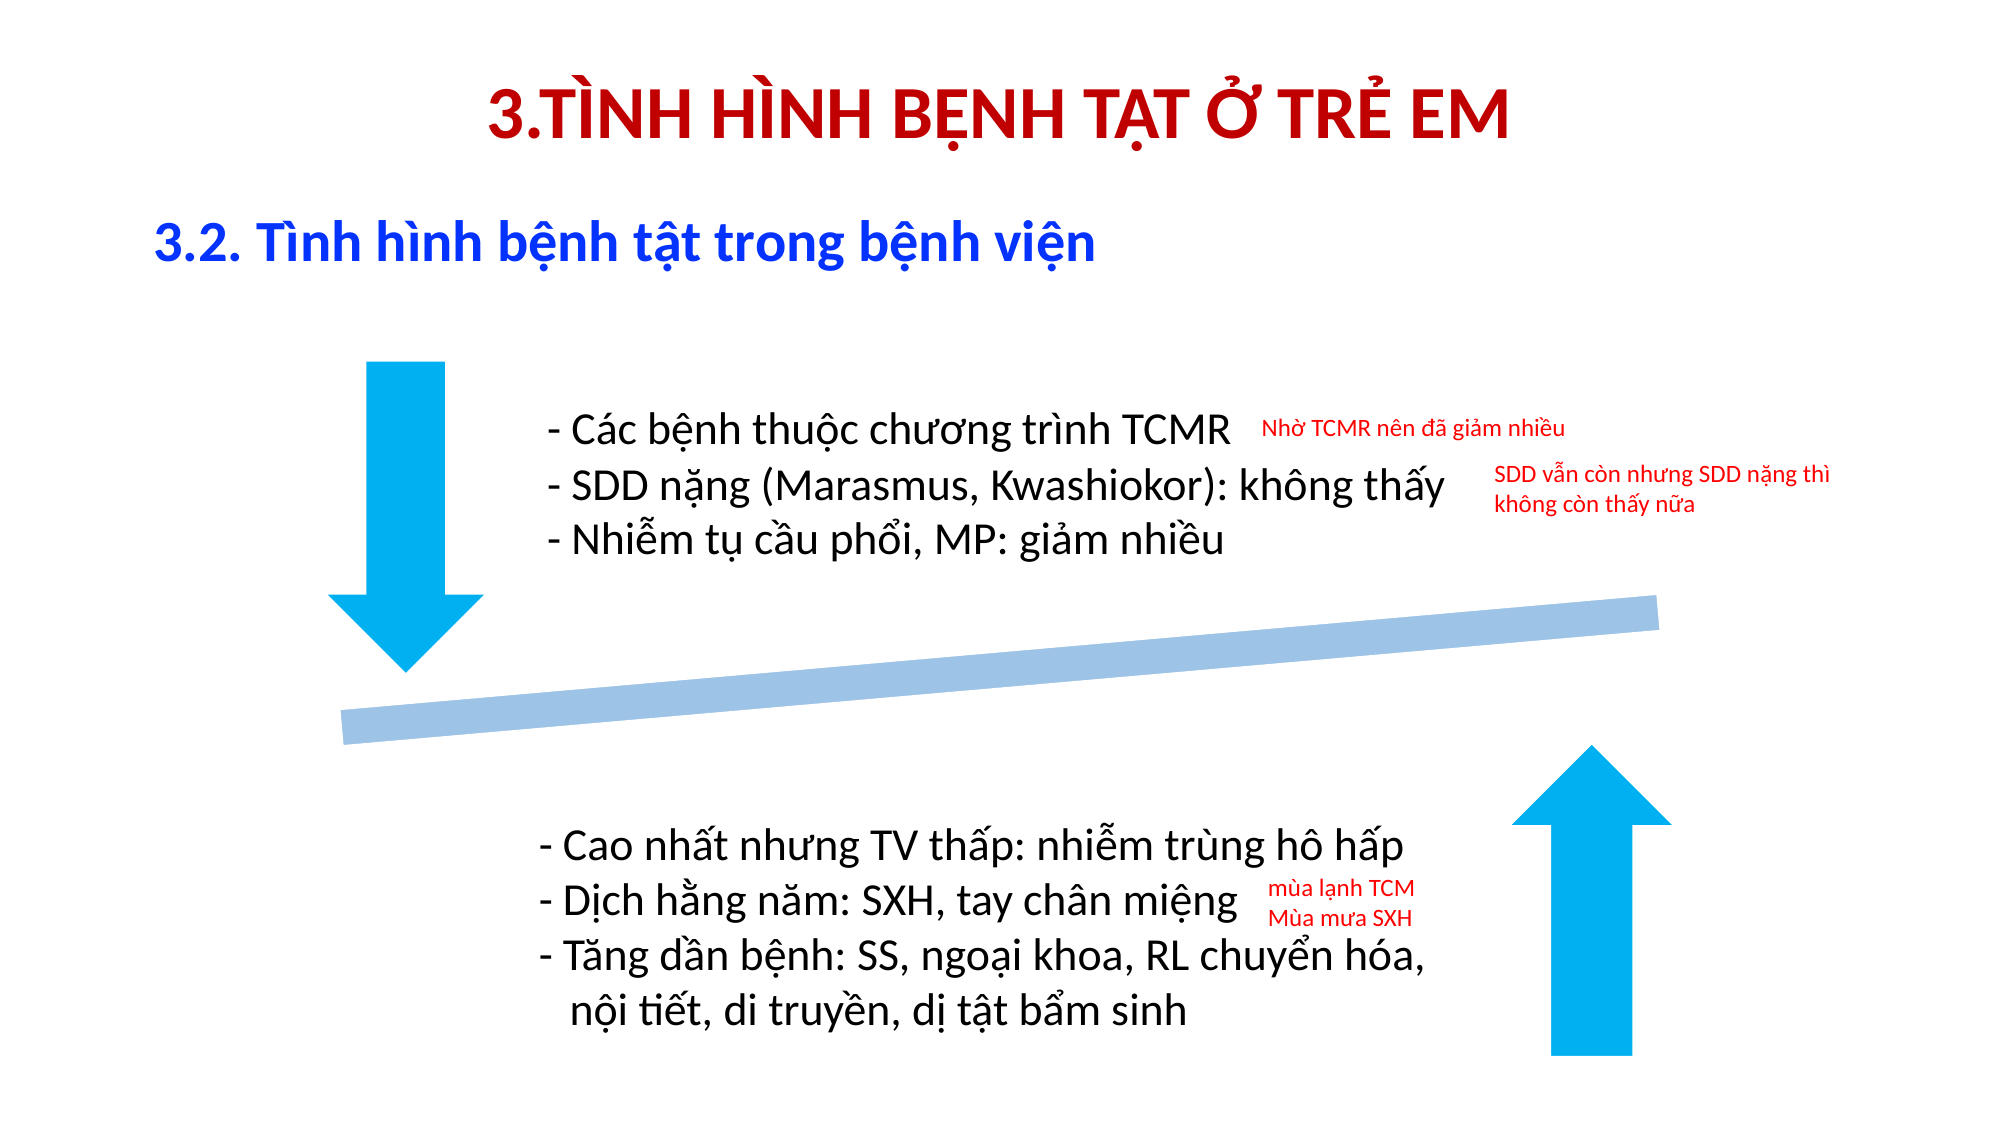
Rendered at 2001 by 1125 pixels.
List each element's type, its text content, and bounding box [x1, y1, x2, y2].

text_box 3.TÌNH HÌNH BỆNH TẬT Ở TRẺ EM [324, 45, 1675, 173]
list 3.2. Tình hình bệnh tật trong bệnh viện [138, 203, 1941, 287]
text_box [36, 316, 1964, 1102]
